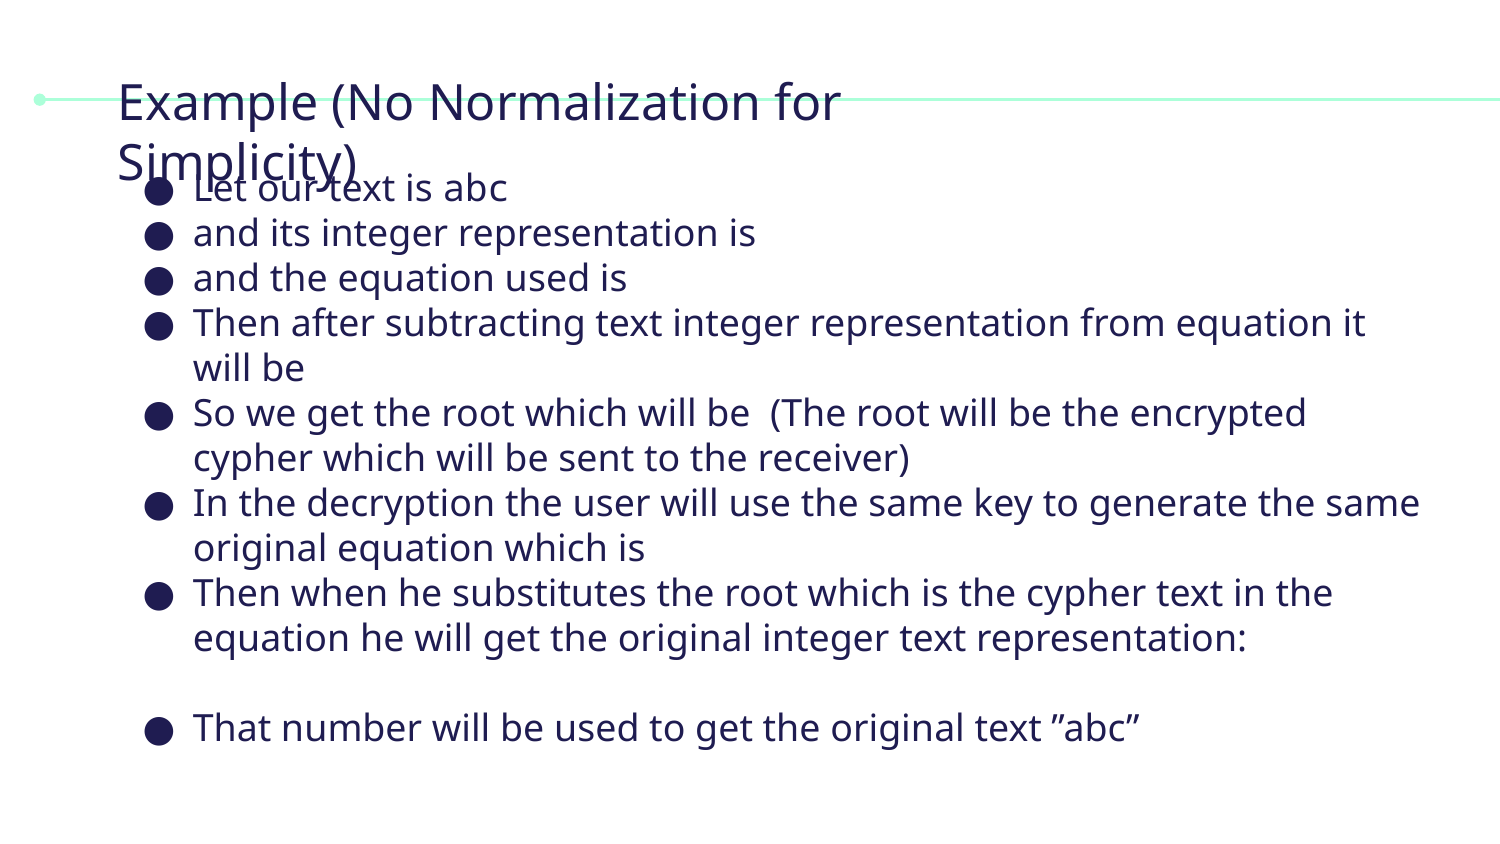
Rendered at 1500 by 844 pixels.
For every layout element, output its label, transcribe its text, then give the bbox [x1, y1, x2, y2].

title Example (No Normalization for Simplicity) [102, 55, 1101, 144]
